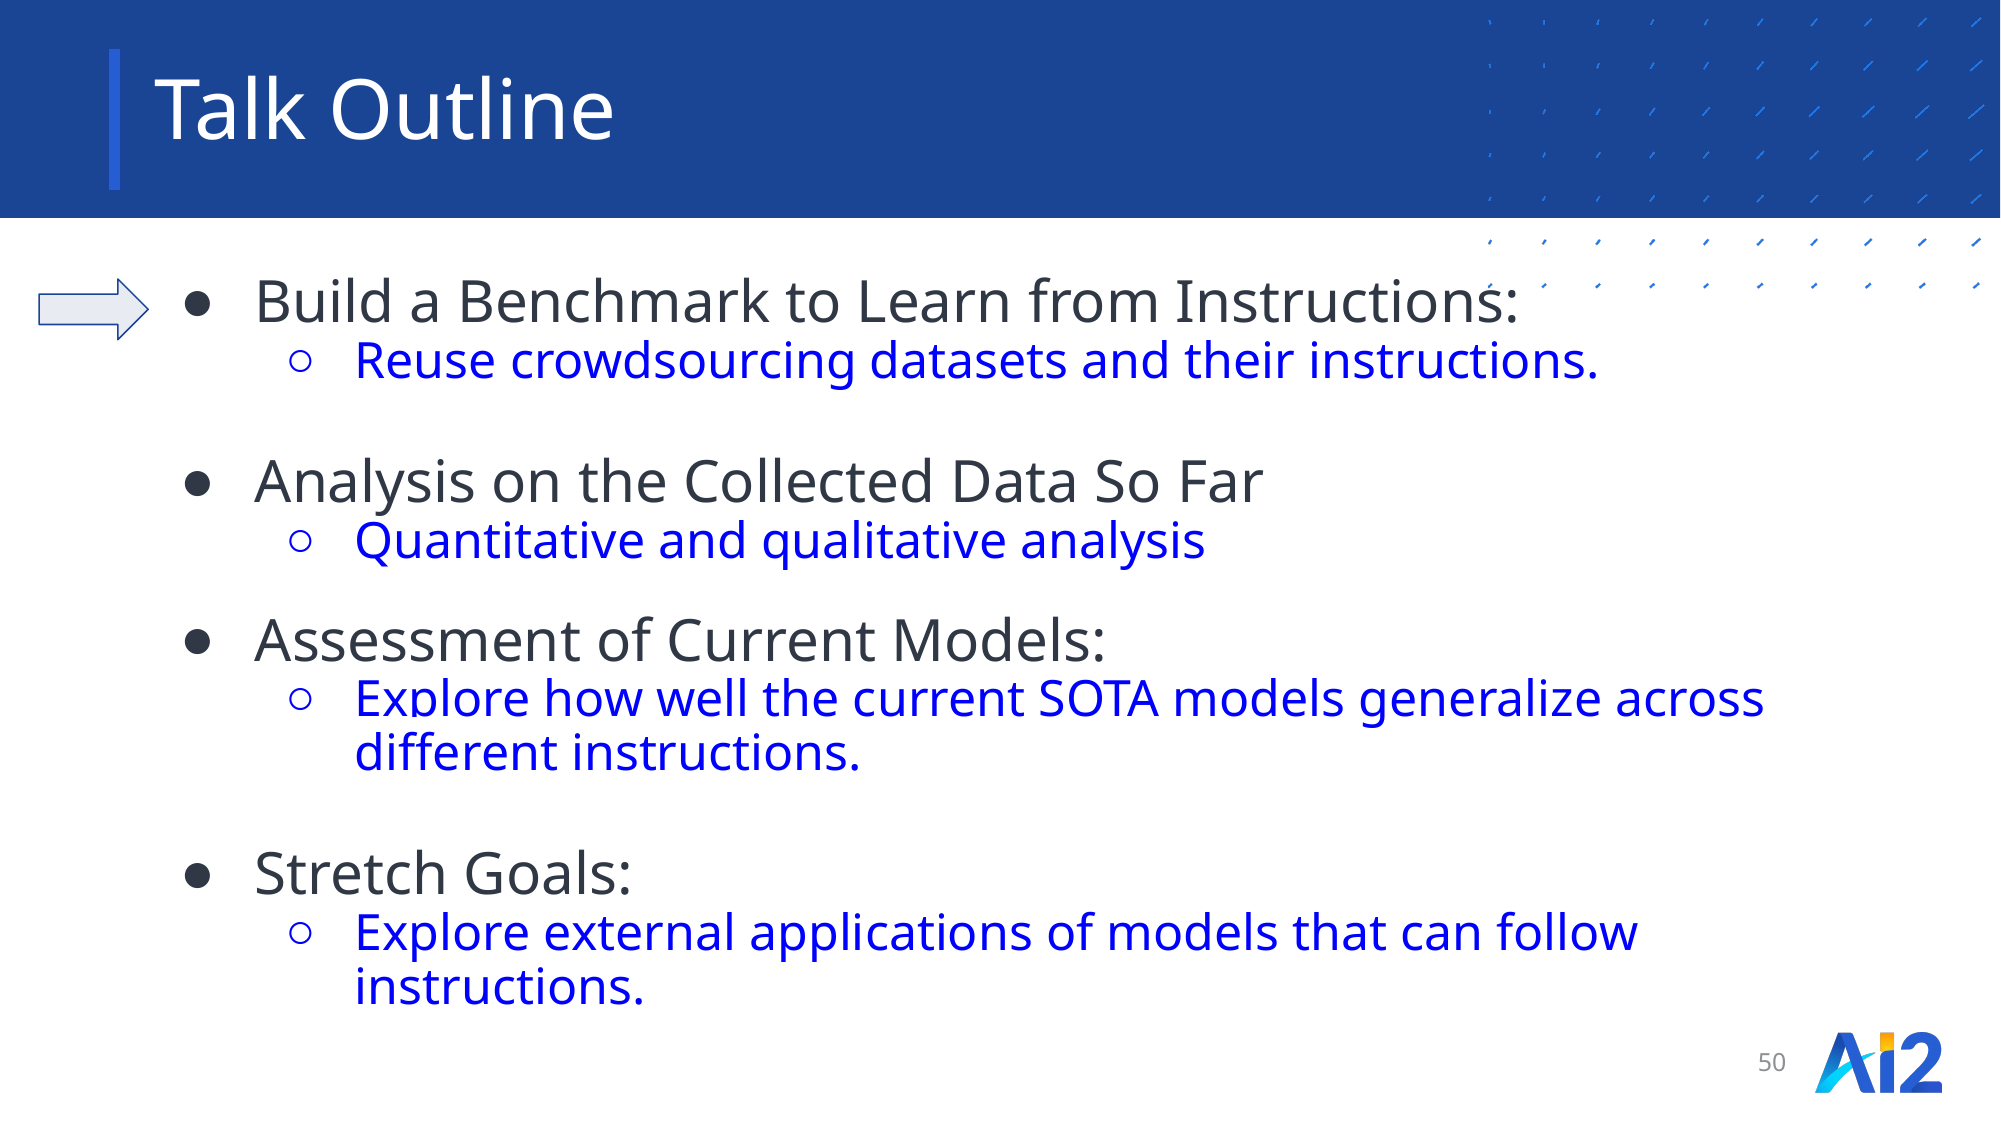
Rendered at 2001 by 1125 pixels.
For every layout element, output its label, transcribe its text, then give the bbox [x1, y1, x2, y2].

list Build a Benchmark to Learn from Instructions: Reuse crowdsourcing datasets and their instructions. Analysis on the Collected Data So Far Quantitative and qualitative analysis Assessment of Current Models: Explore how well the current SOTA models generalize across different instructions. Stretch Goals: Explore external applications of models that can follow instructions. [134, 252, 1942, 1000]
picture [1487, 0, 2000, 289]
title Talk Outline [134, 47, 1883, 173]
picture [1815, 1032, 1942, 1093]
text_box [39, 278, 149, 340]
slide_number 50 [1686, 1019, 1807, 1106]
